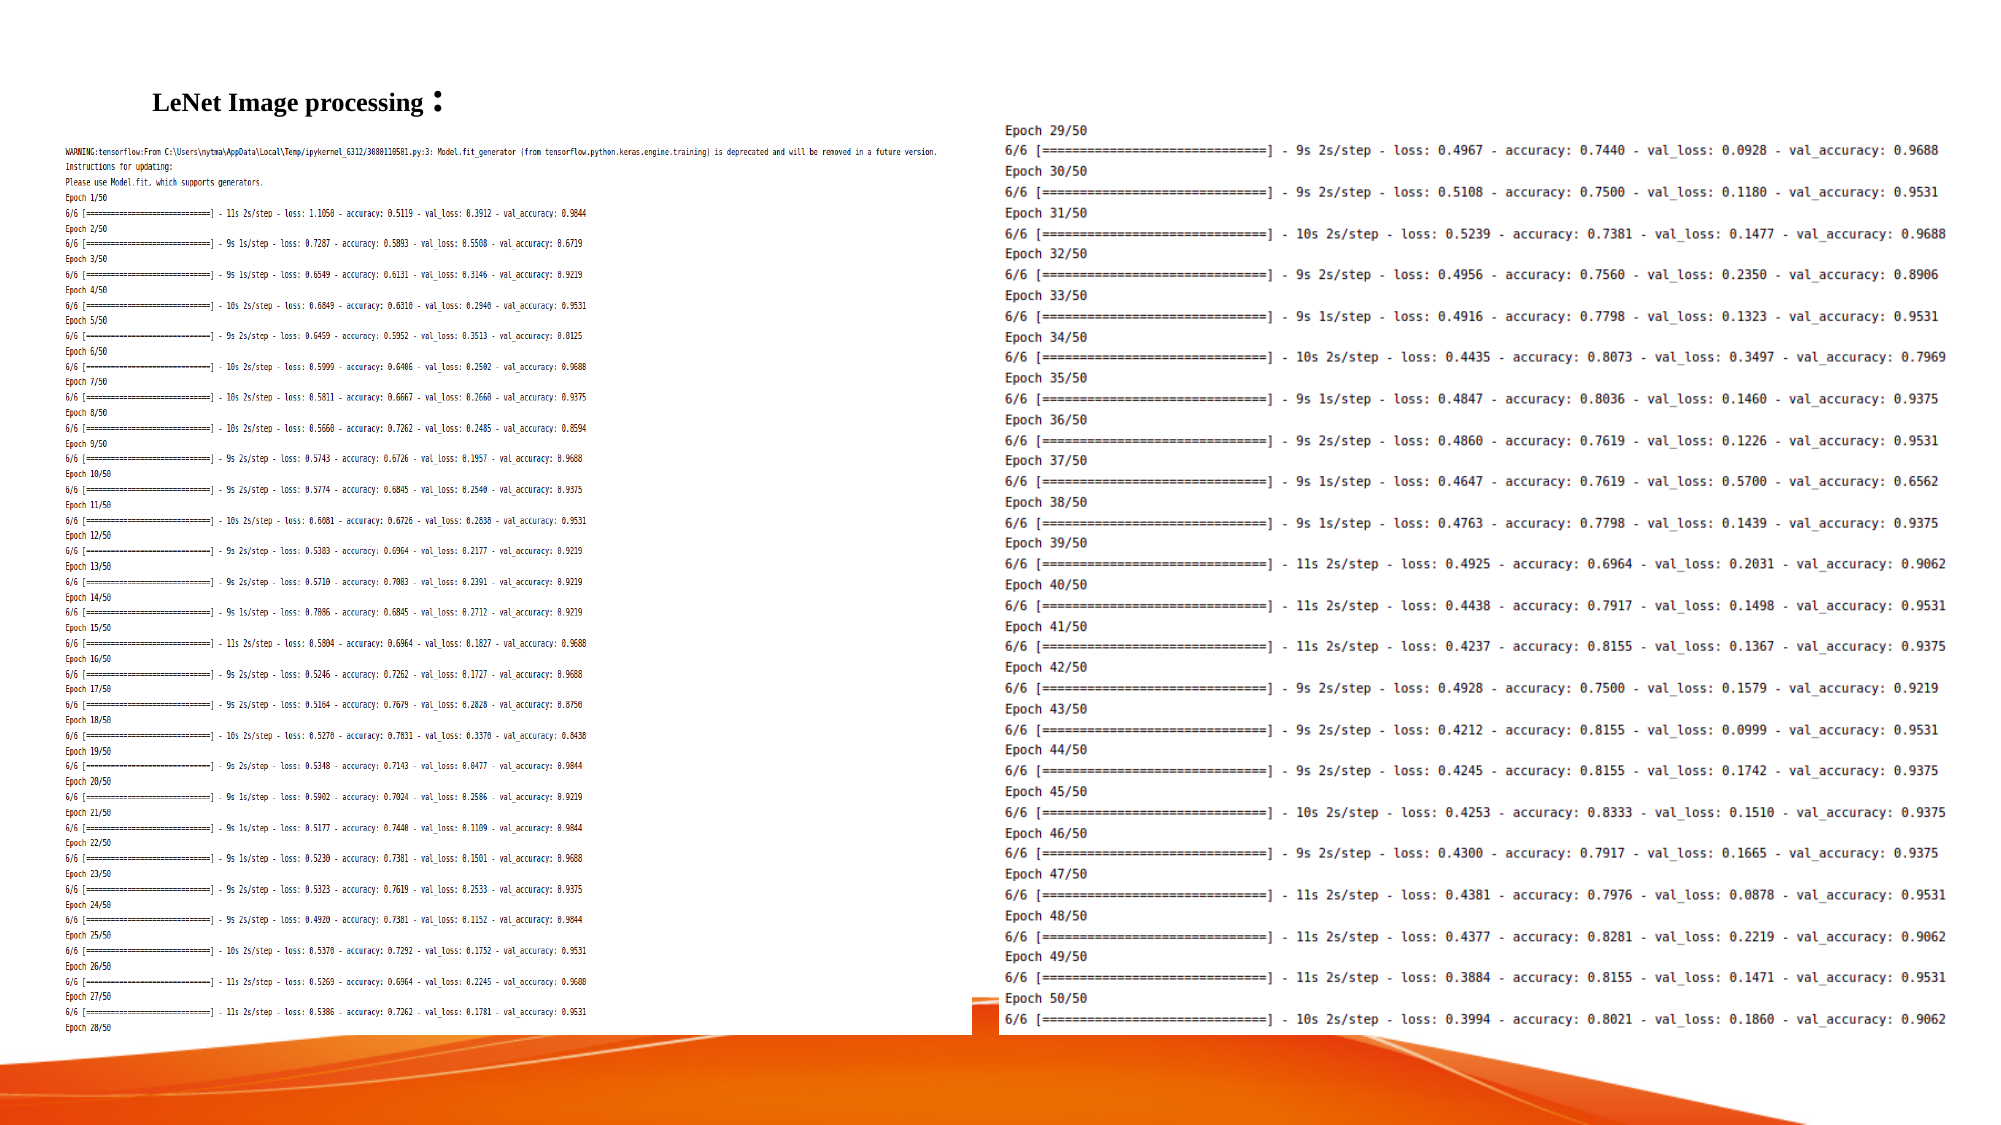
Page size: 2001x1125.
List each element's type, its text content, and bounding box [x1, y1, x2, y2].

title LeNet Image processing : [137, 59, 1863, 171]
picture [0, 0, 2000, 1125]
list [60, 142, 972, 1035]
